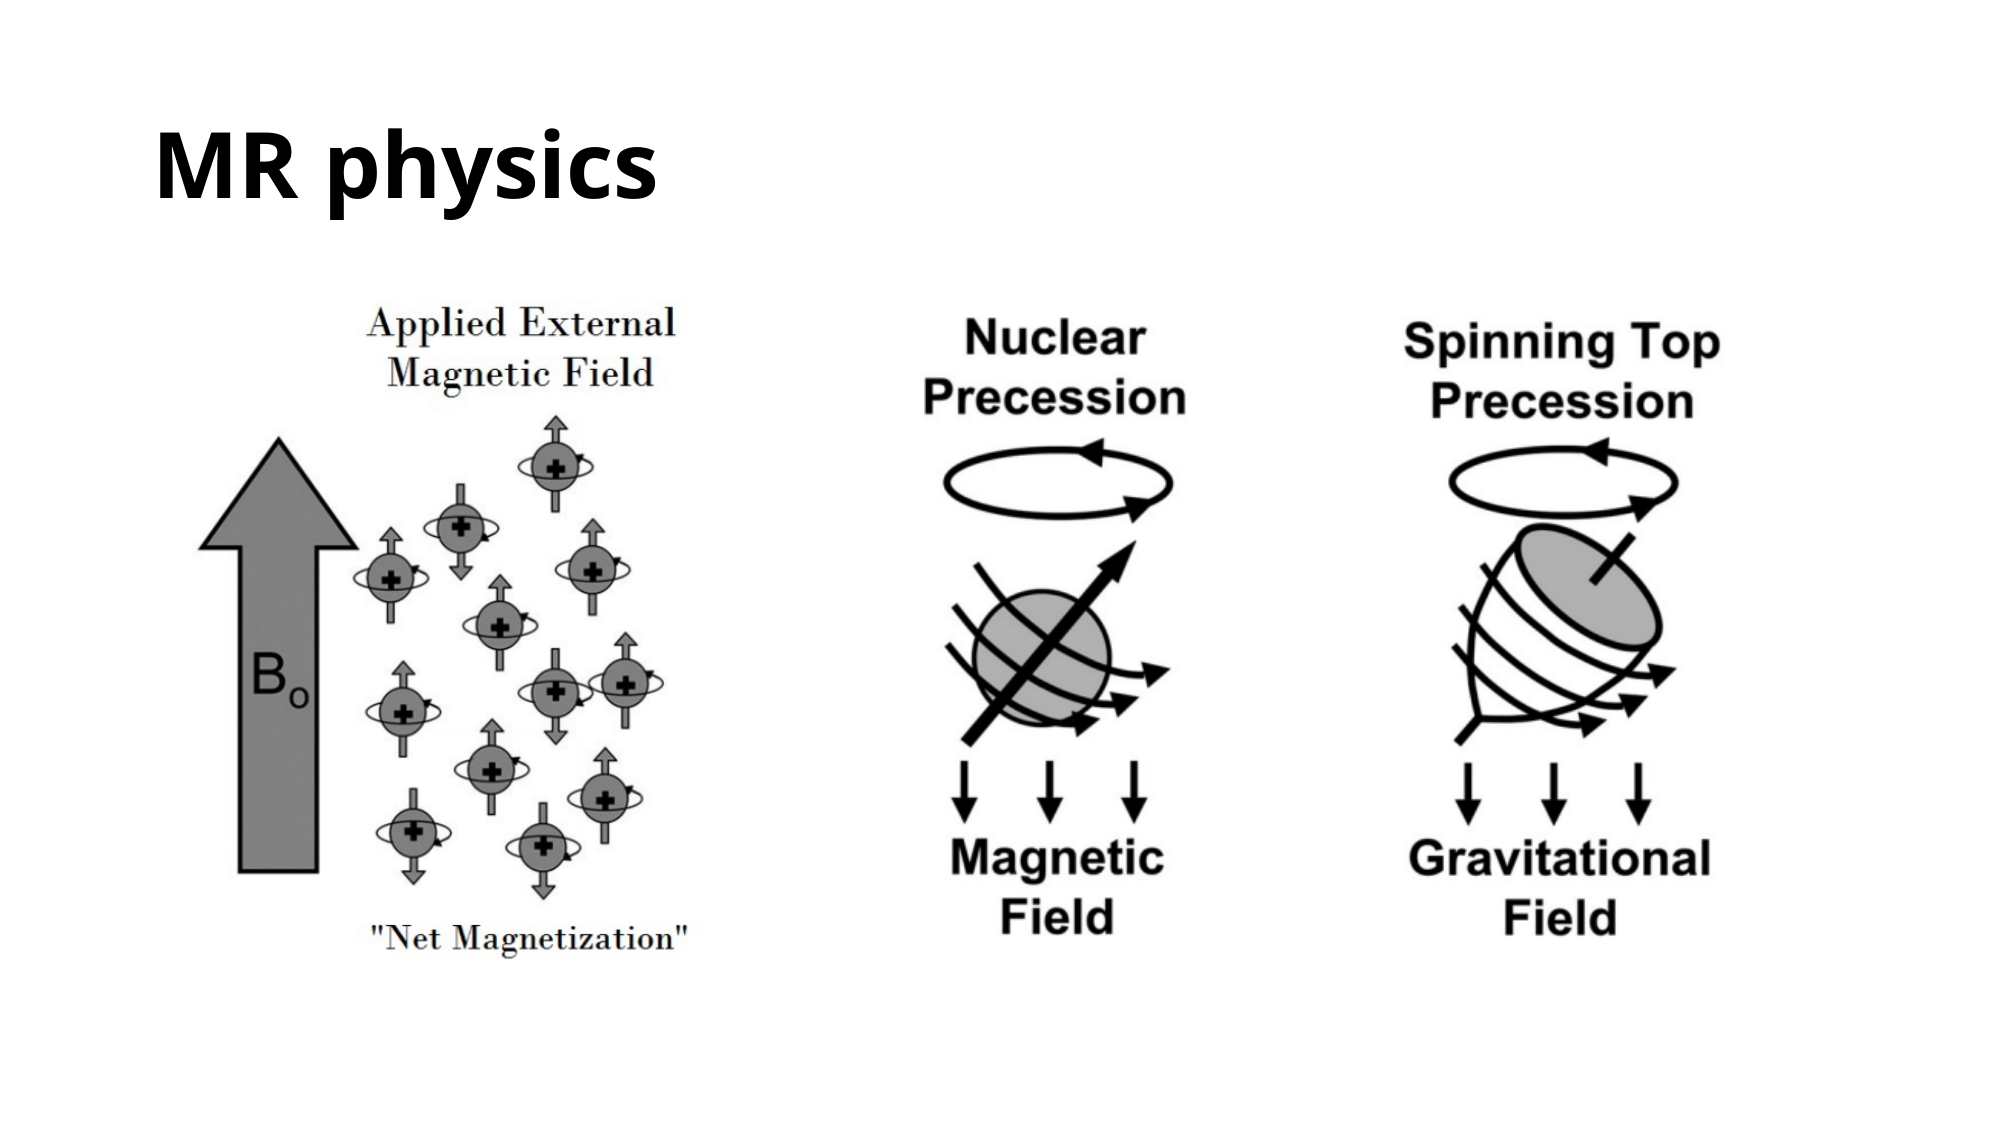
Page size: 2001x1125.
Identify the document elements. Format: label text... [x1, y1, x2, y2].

picture [891, 294, 1210, 962]
picture [166, 276, 720, 980]
picture [1381, 294, 1749, 962]
title MR physics [137, 59, 1863, 278]
